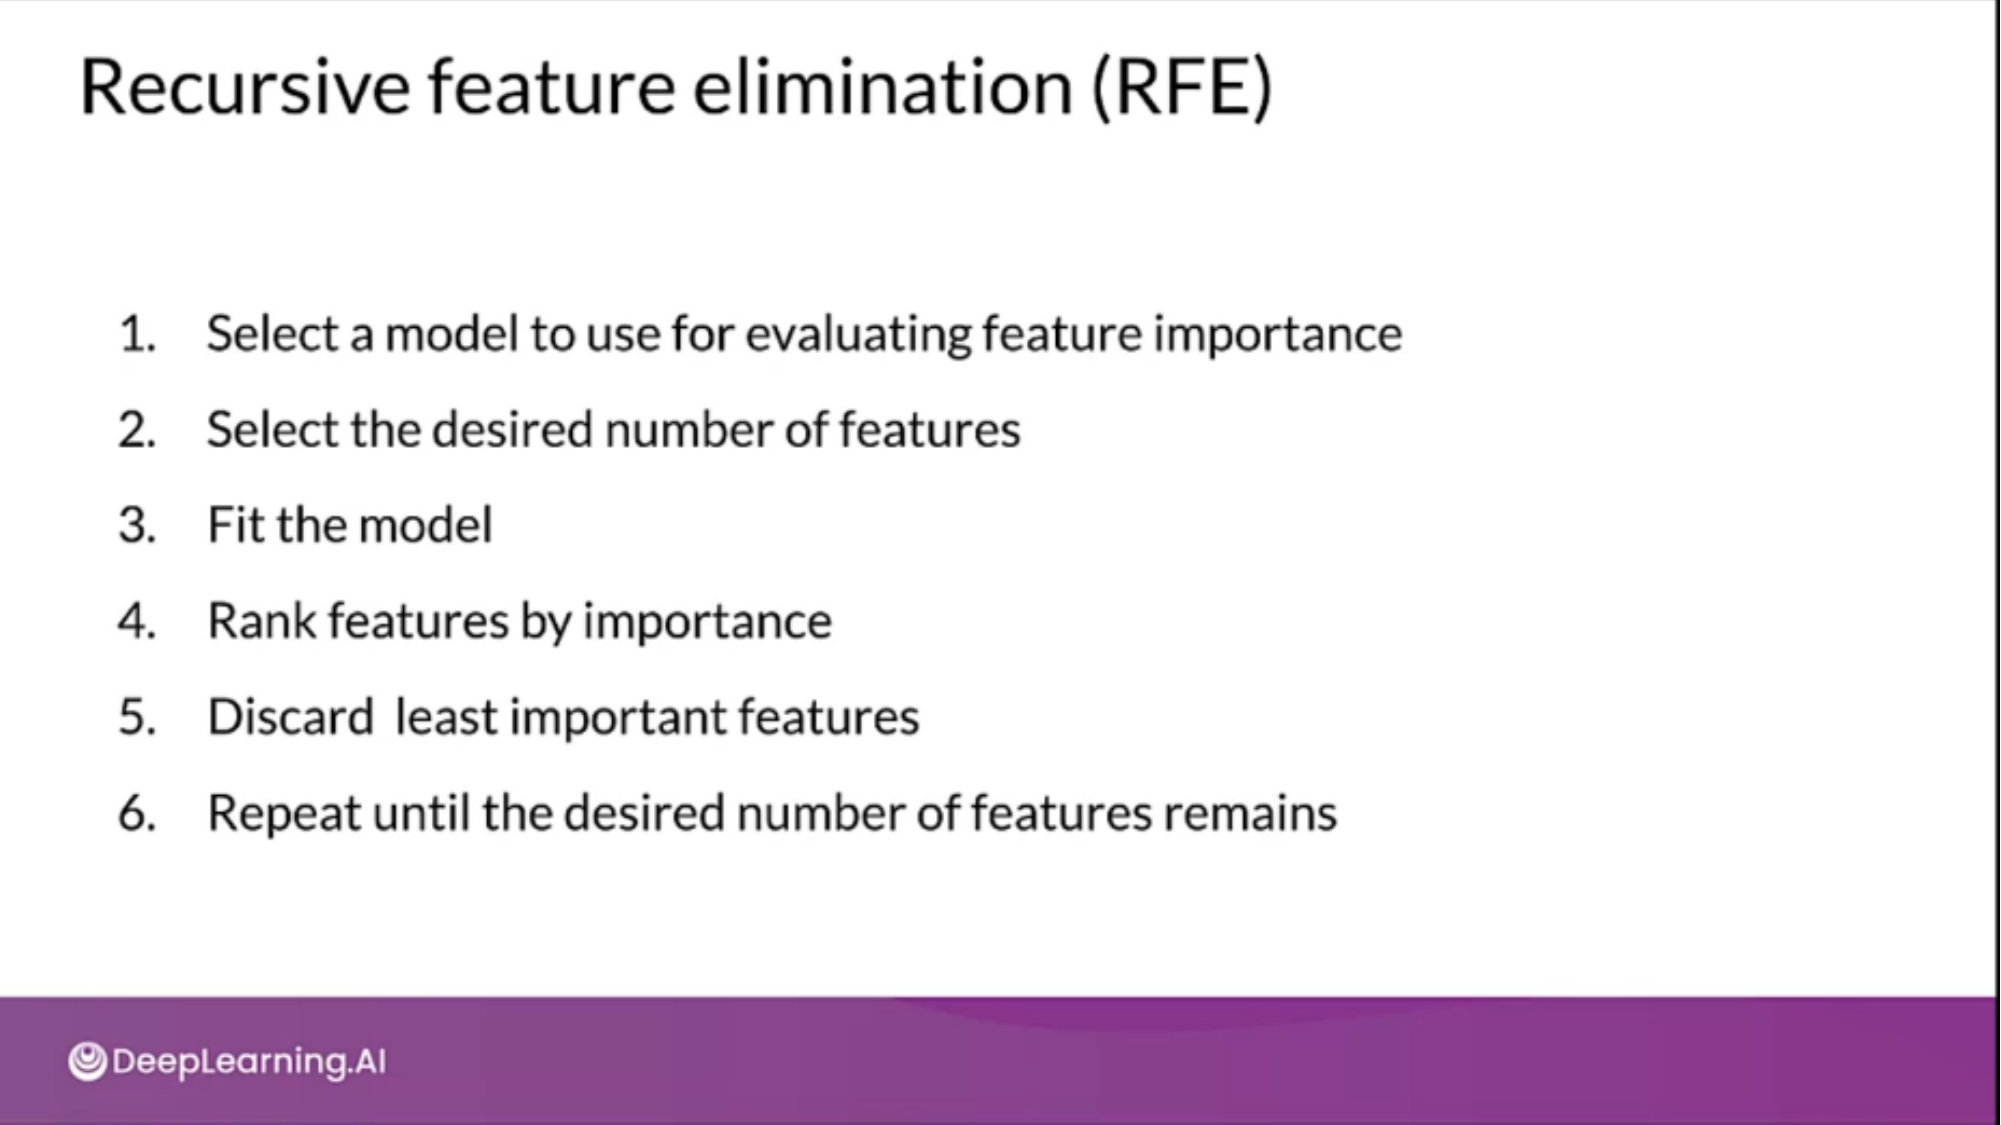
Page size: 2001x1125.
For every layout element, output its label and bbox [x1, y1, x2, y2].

list [0, 0, 2000, 1125]
